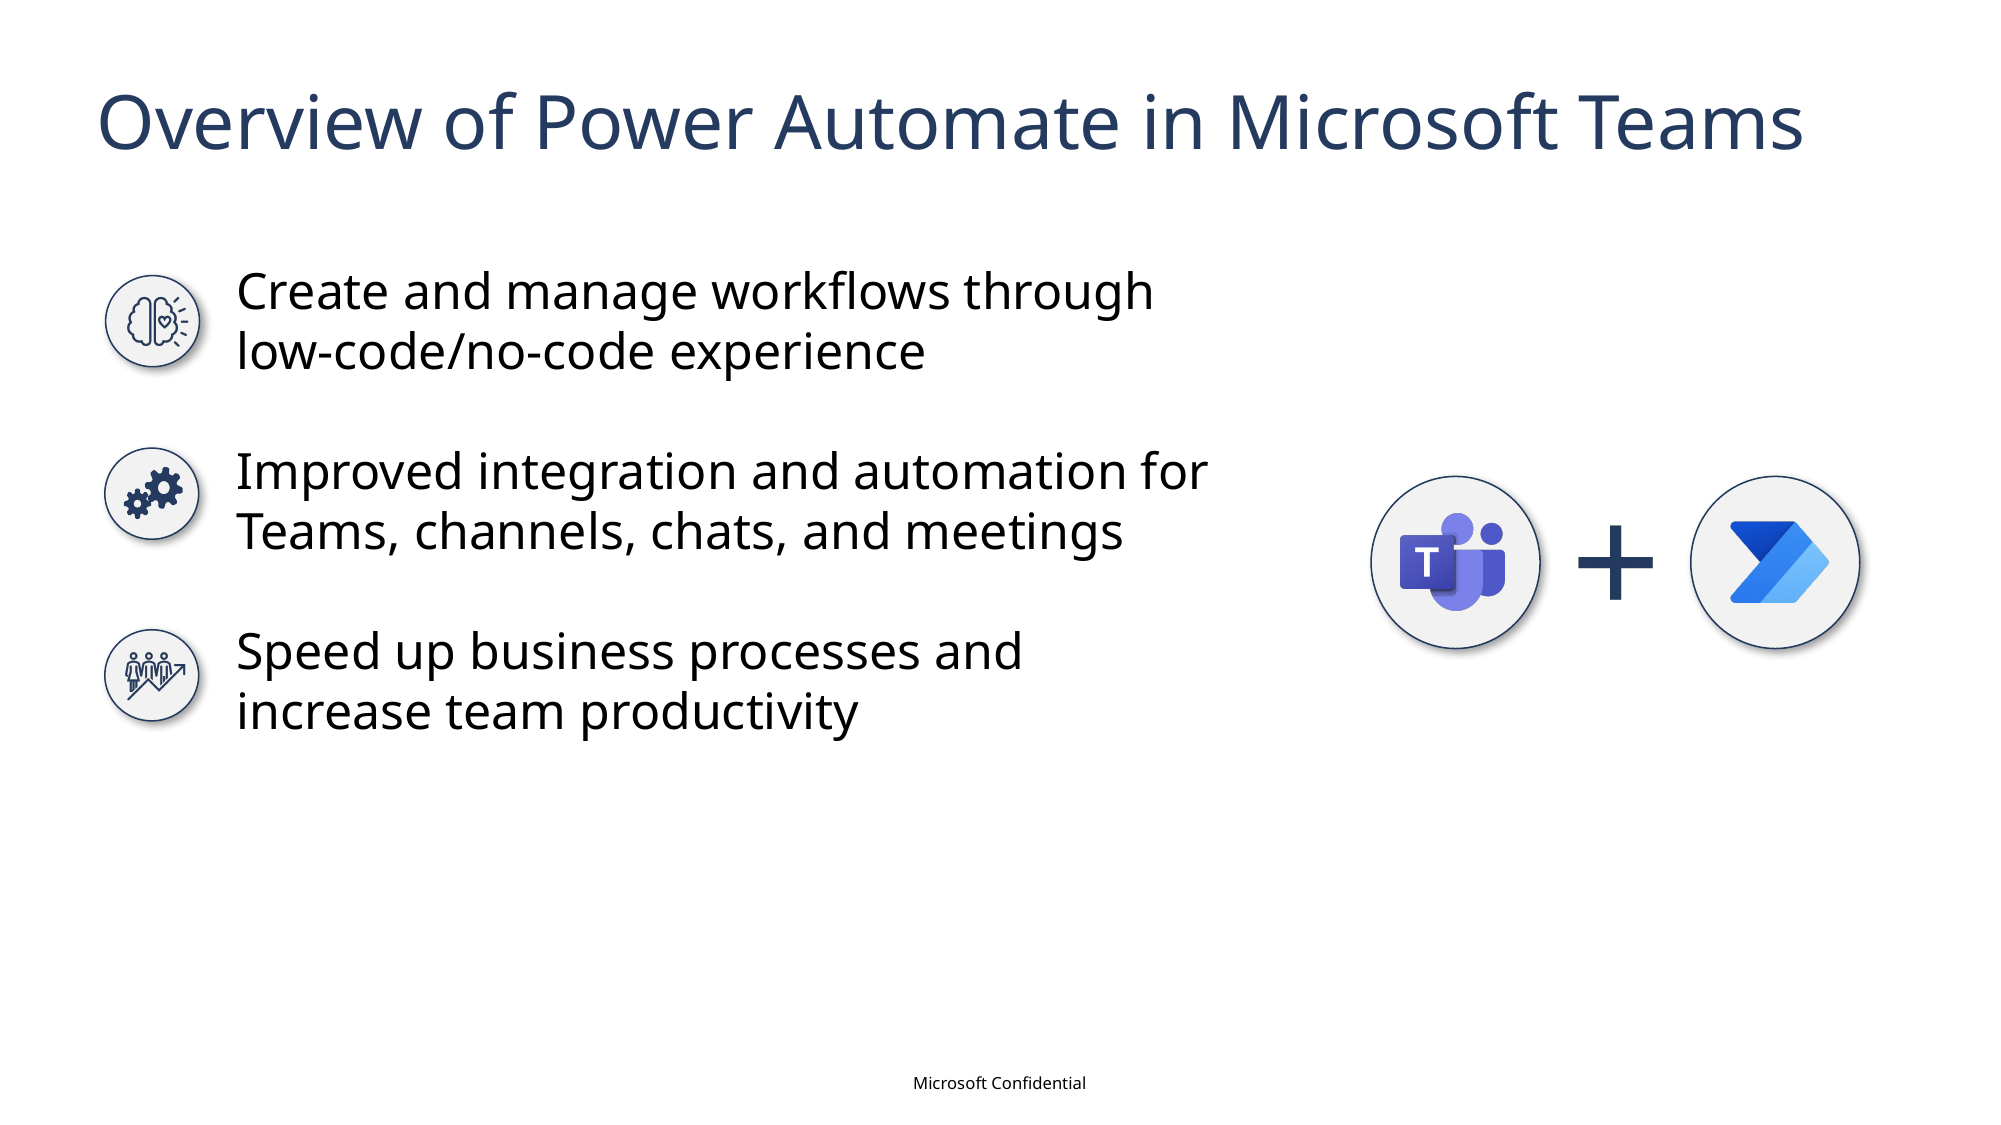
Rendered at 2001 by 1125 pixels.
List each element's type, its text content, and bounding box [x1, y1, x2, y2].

text_box Create and manage workflows through low-code/no-code experience Improved integration and automation for Teams, channels, chats, and meetings Speed up business processes and increase team productivity [221, 251, 1244, 867]
footer Microsoft Confidential [662, 1072, 1338, 1093]
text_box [1370, 476, 1860, 649]
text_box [104, 629, 199, 722]
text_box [104, 447, 199, 540]
title Overview of Power Automate in Microsoft Teams [96, 75, 1904, 166]
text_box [105, 275, 200, 367]
